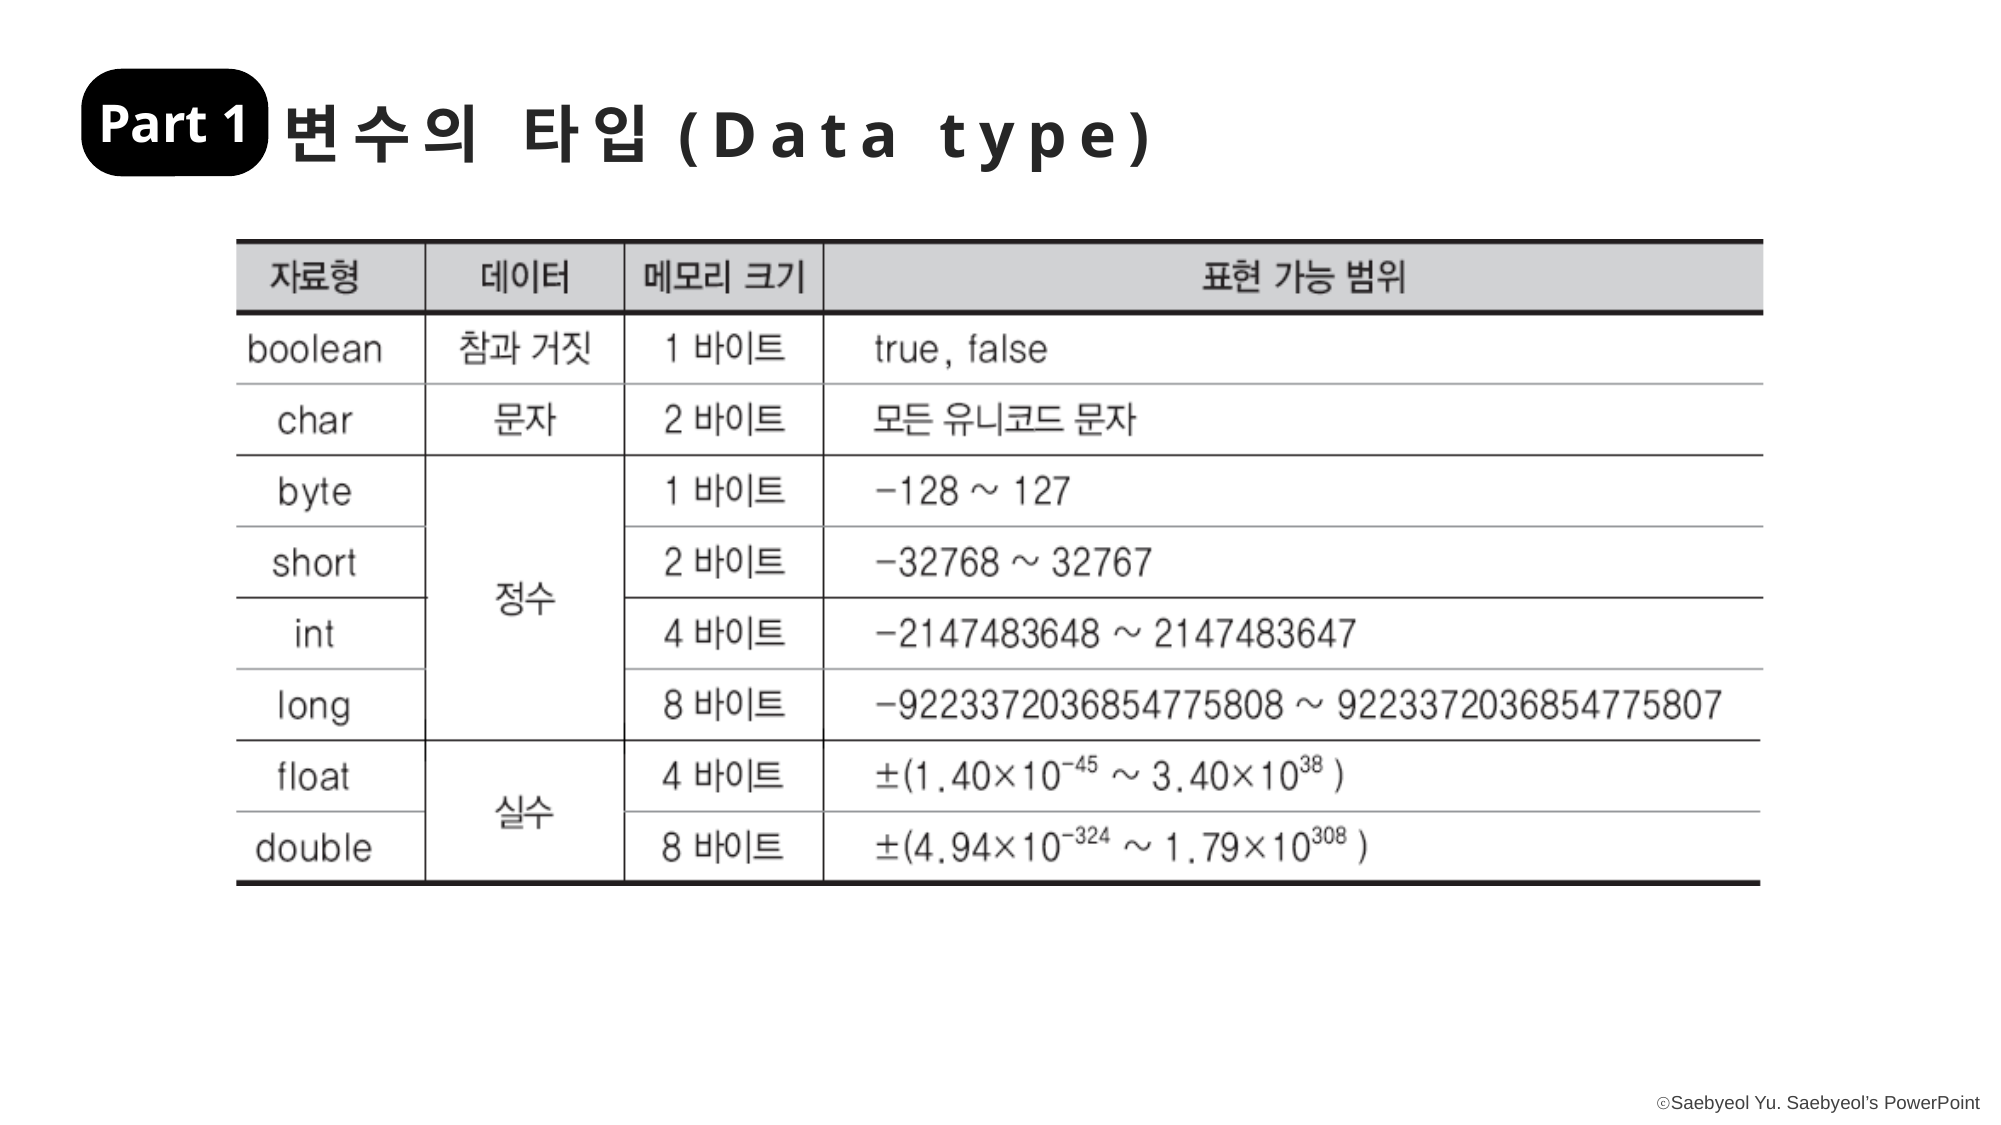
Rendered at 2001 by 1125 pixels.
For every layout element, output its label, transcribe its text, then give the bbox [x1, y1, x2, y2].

text_box [89, 67, 261, 83]
text_box 변수의 타입(Data type) [268, 88, 1166, 178]
text_box [236, 239, 1764, 886]
text_box [88, 161, 262, 178]
text_box Part 1 [83, 83, 267, 161]
